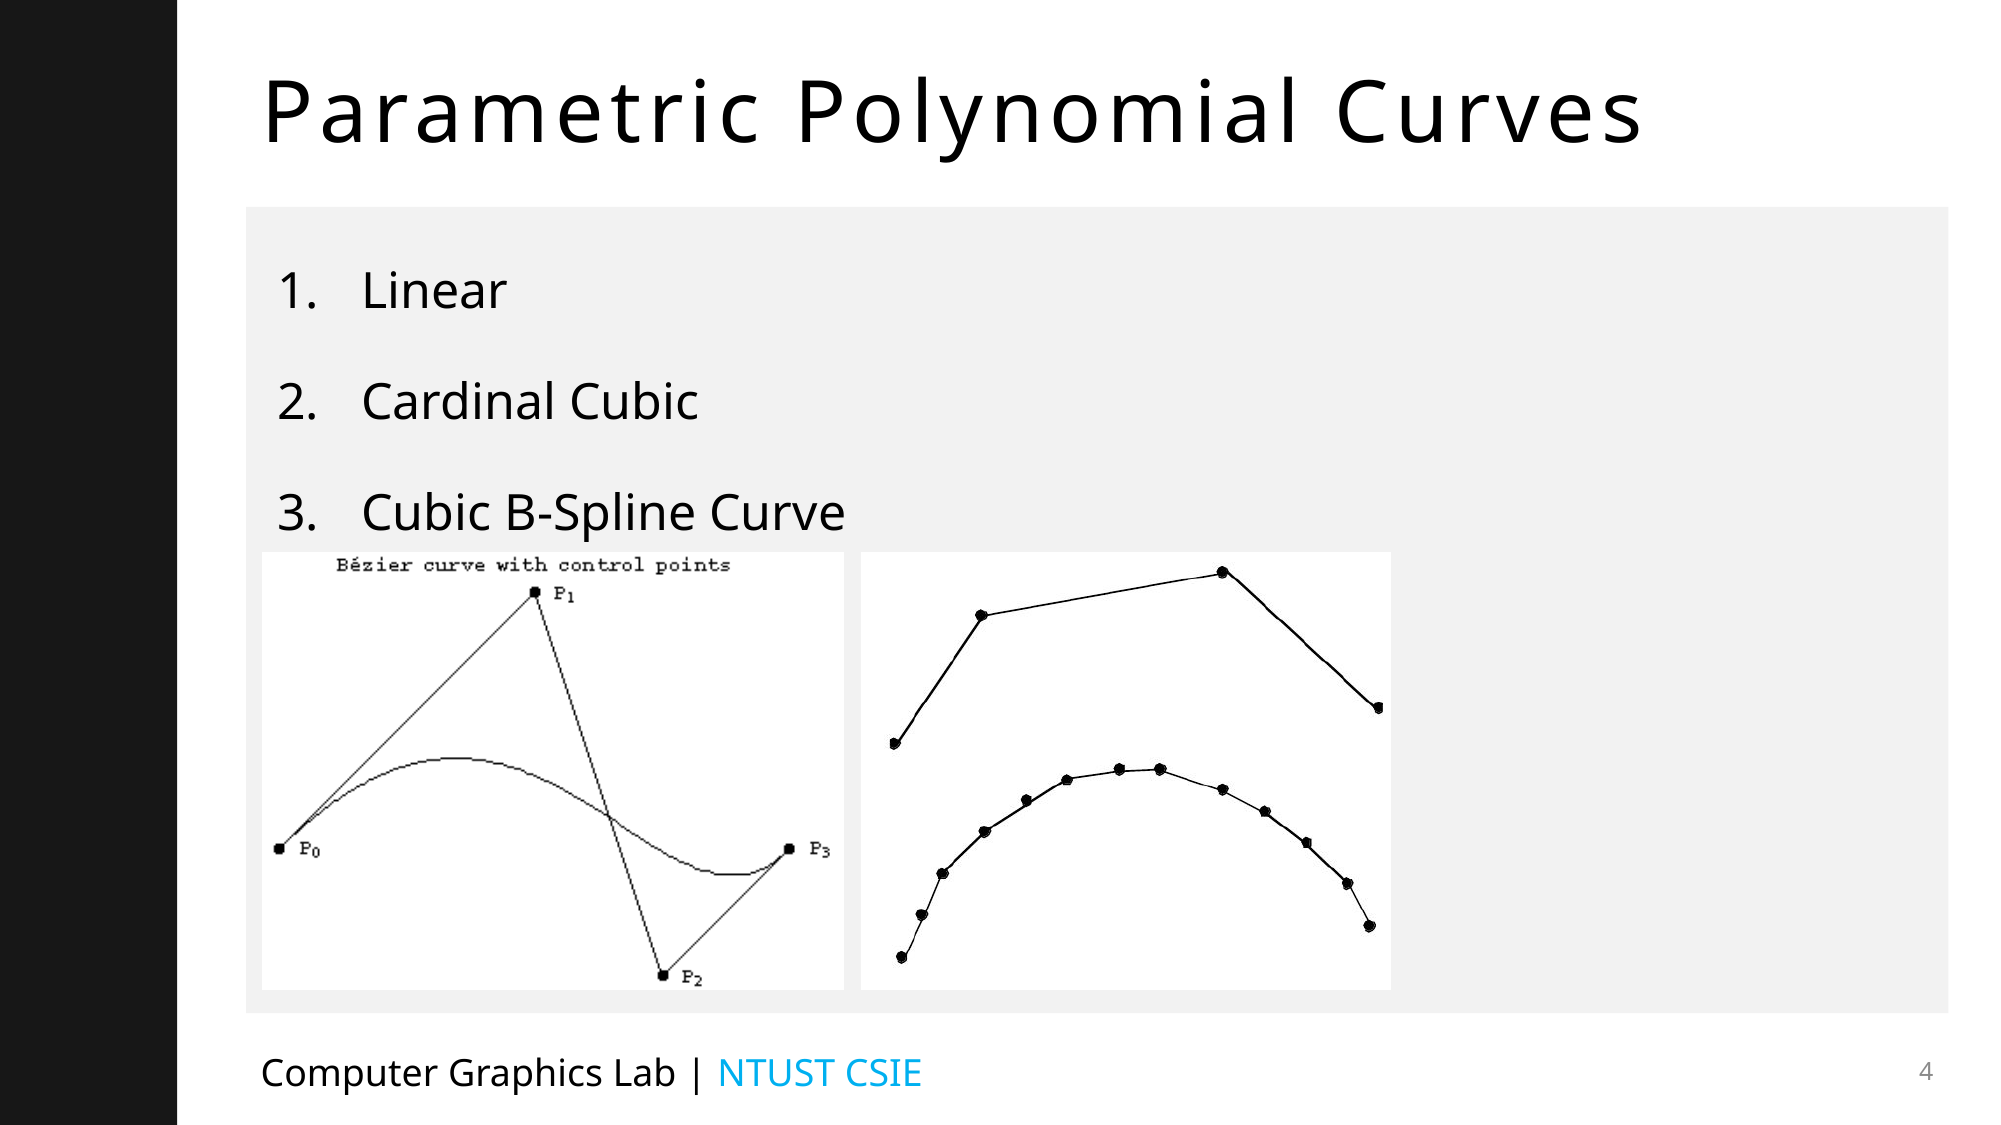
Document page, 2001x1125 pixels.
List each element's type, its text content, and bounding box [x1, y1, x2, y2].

picture [860, 552, 1391, 990]
picture [261, 552, 844, 990]
list Linear Cardinal Cubic Cubic B-Spline Curve [262, 220, 1932, 999]
title Parametric Polynomial Curves [246, 59, 1949, 169]
